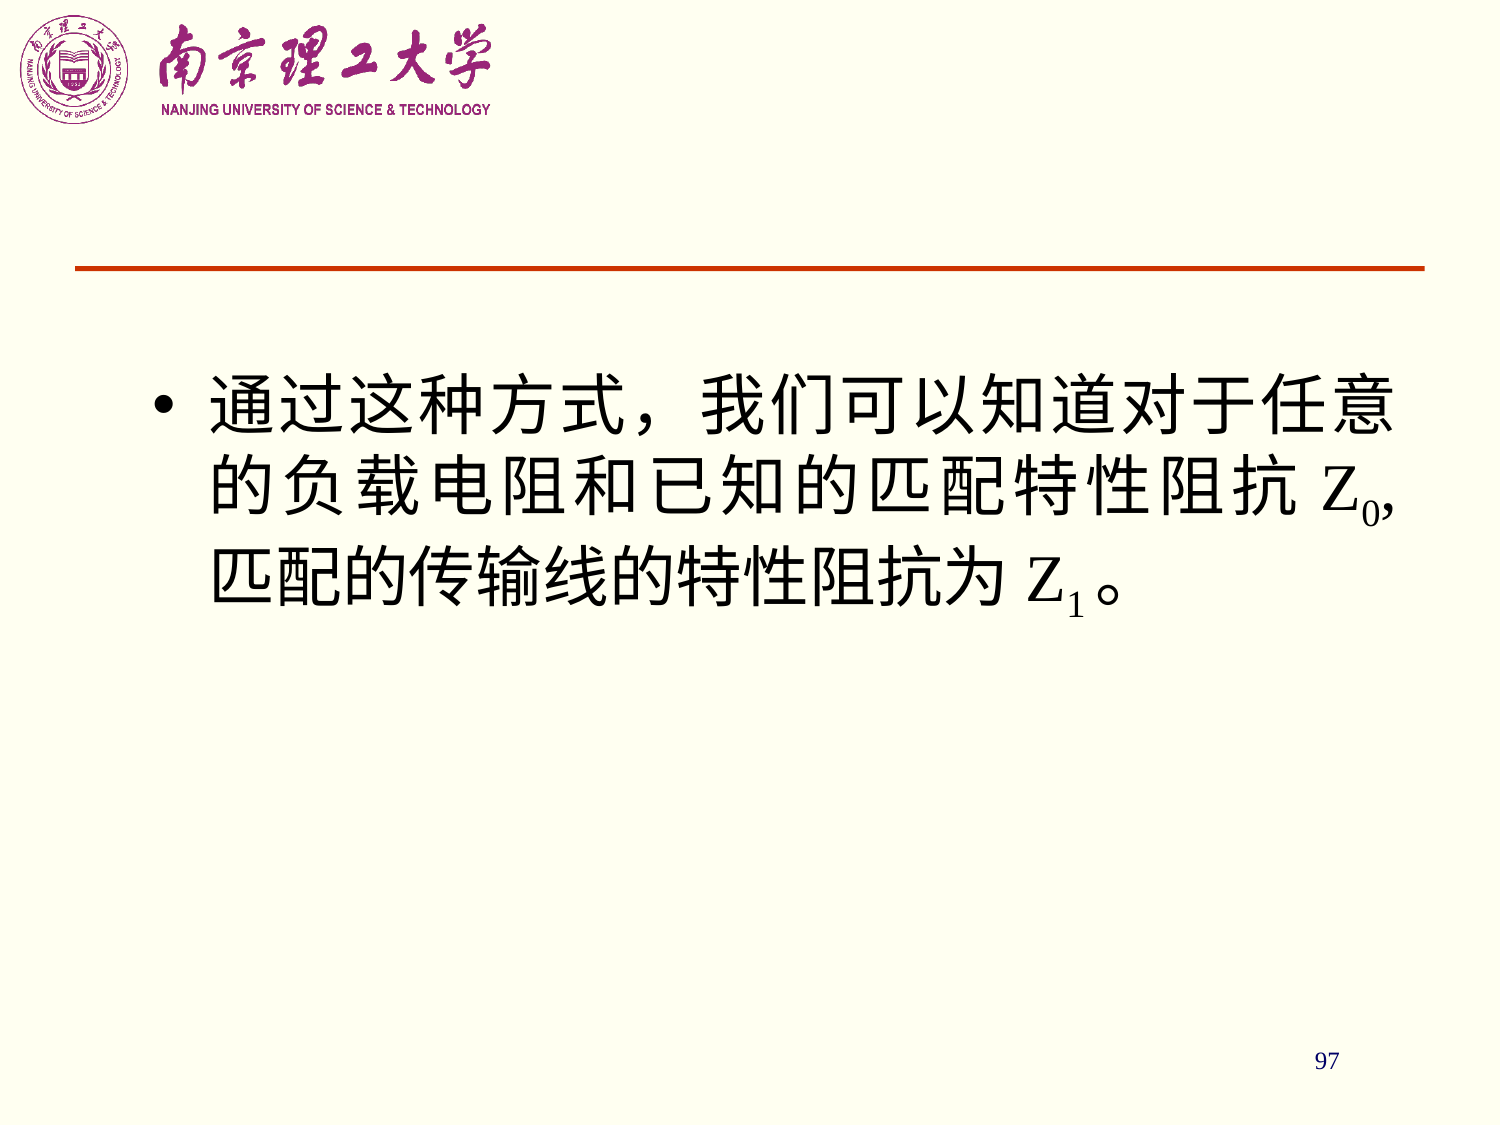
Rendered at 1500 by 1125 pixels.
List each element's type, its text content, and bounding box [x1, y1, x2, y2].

picture [17, 15, 491, 126]
text_box 通过这种方式，我们可以知道对于任意的负载电阻和已知的匹配特性阻抗Z0, 匹配的传输线的特性阻抗为Z1。 [137, 262, 1413, 723]
